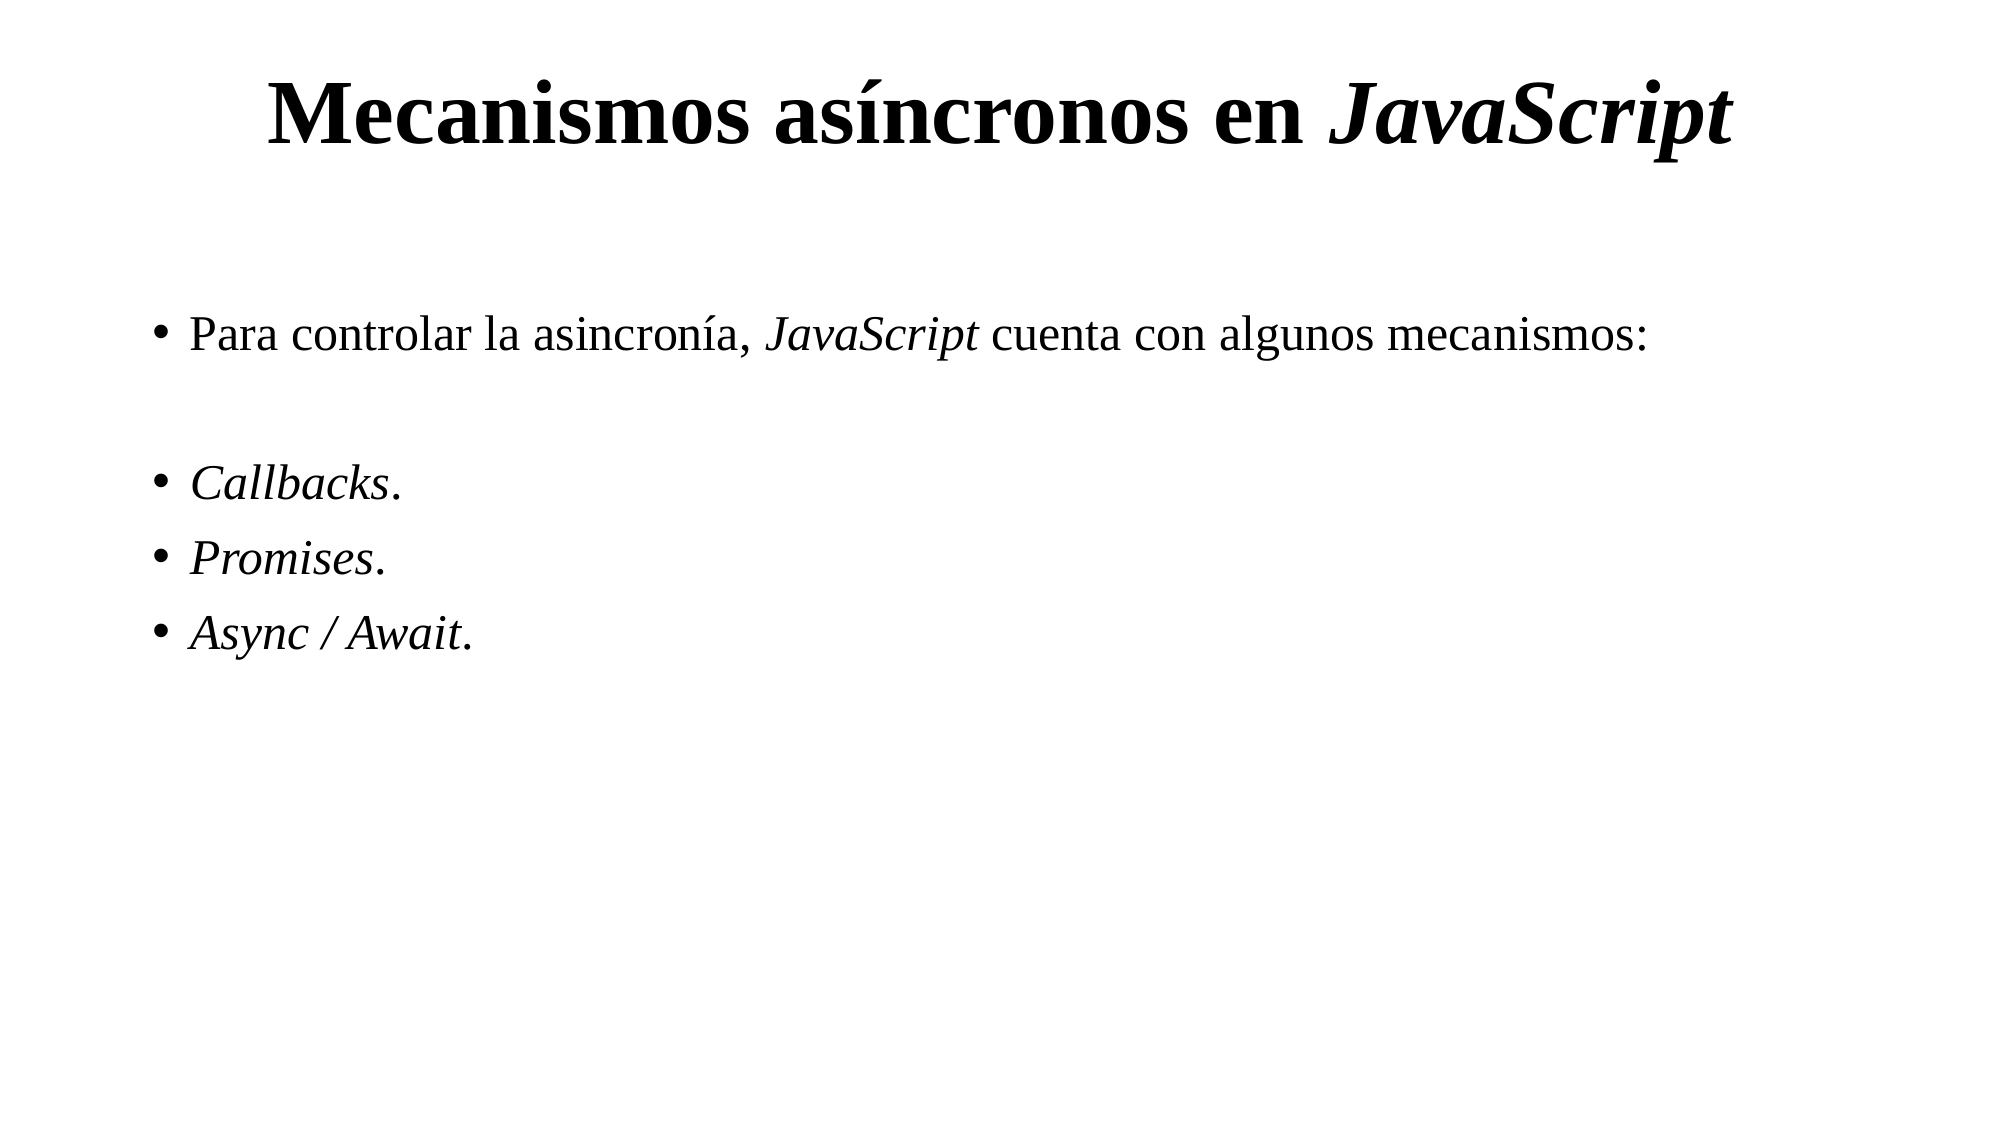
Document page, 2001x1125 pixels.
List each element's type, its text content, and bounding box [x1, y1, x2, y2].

title Mecanismos asíncronos en JavaScript [137, 59, 1863, 278]
list Para controlar la asincronía, JavaScript cuenta con algunos mecanismos: Callbacks. Promises. Async / Await. [137, 299, 1863, 1014]
